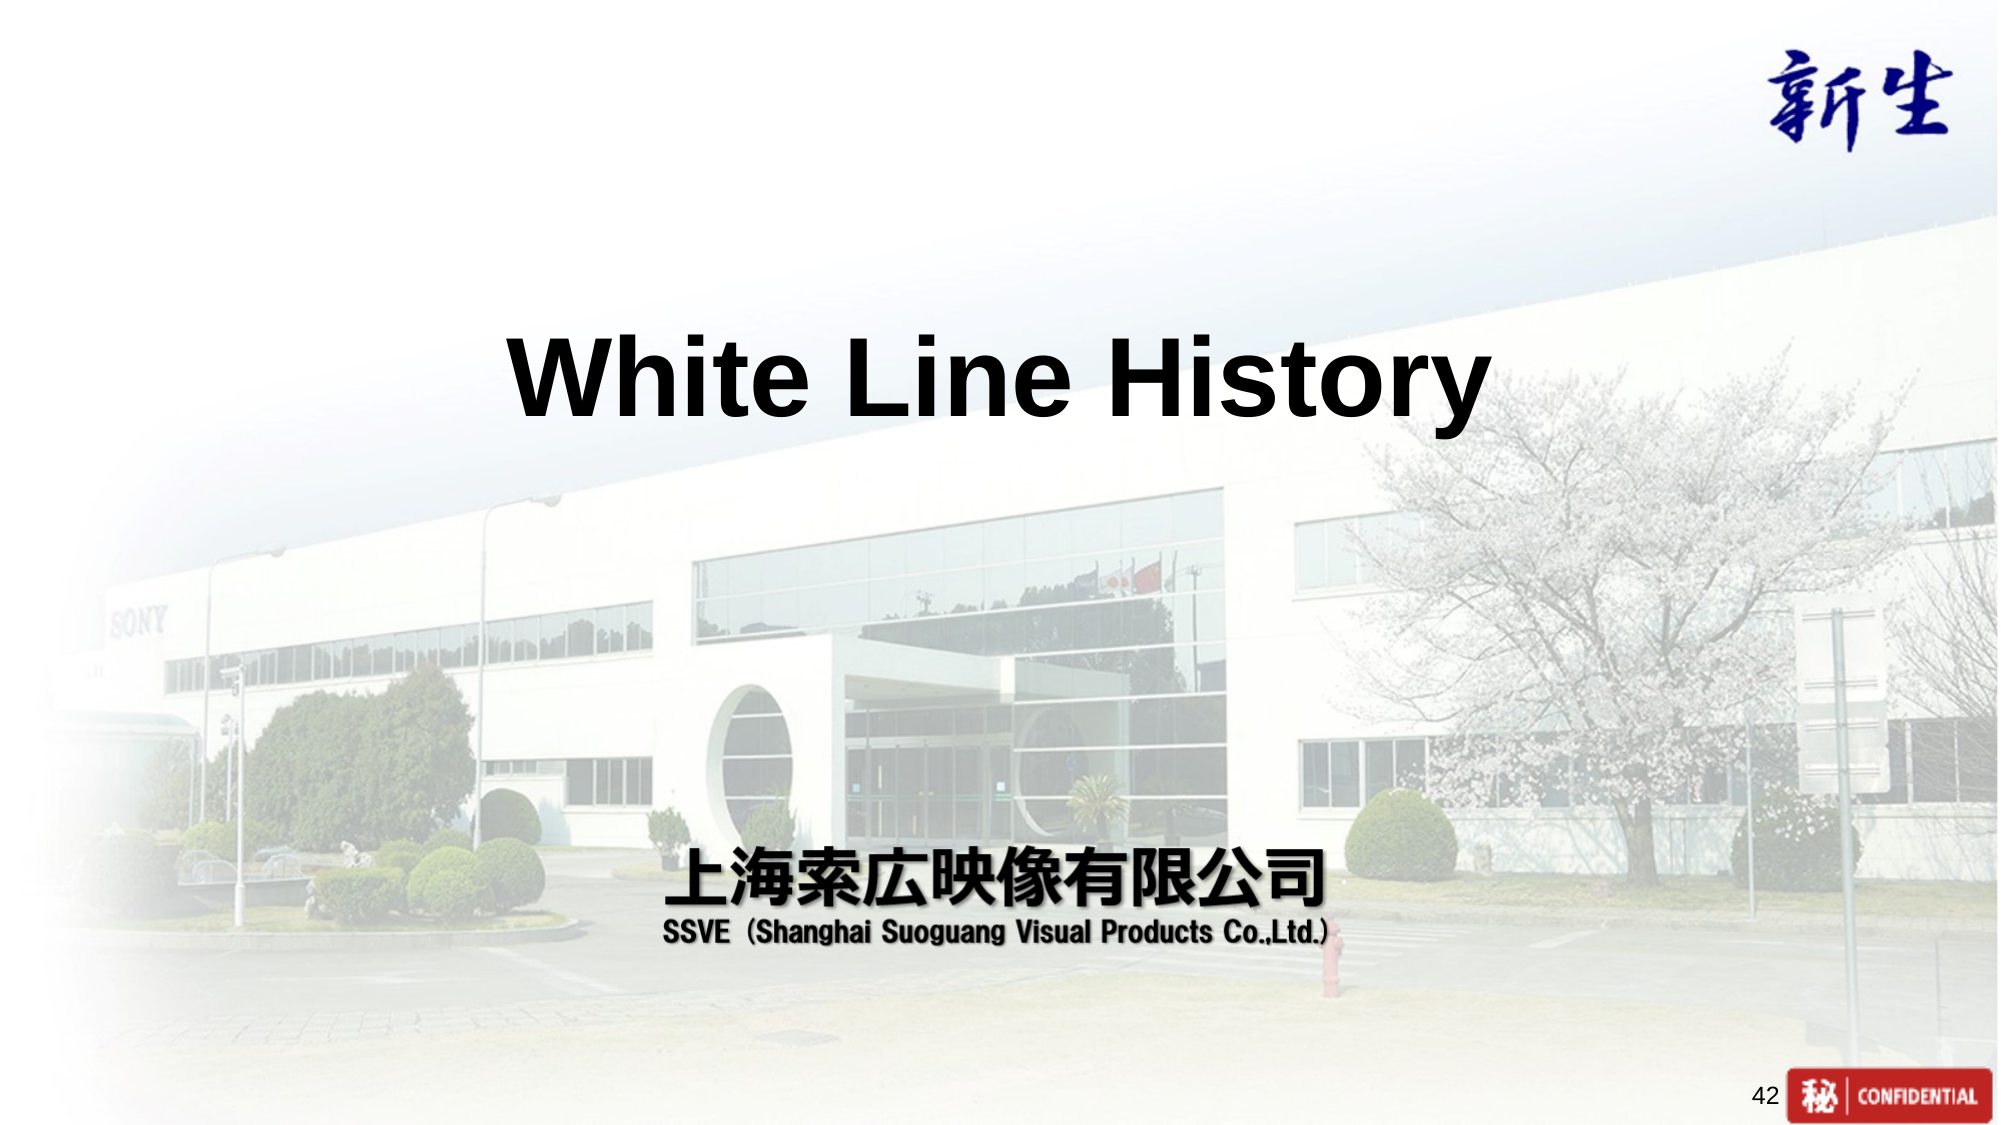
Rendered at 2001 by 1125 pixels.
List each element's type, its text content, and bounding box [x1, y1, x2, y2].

title White Line History [249, 184, 1750, 576]
slide_number 42 [1344, 1064, 1795, 1125]
picture [2, 0, 1998, 1125]
